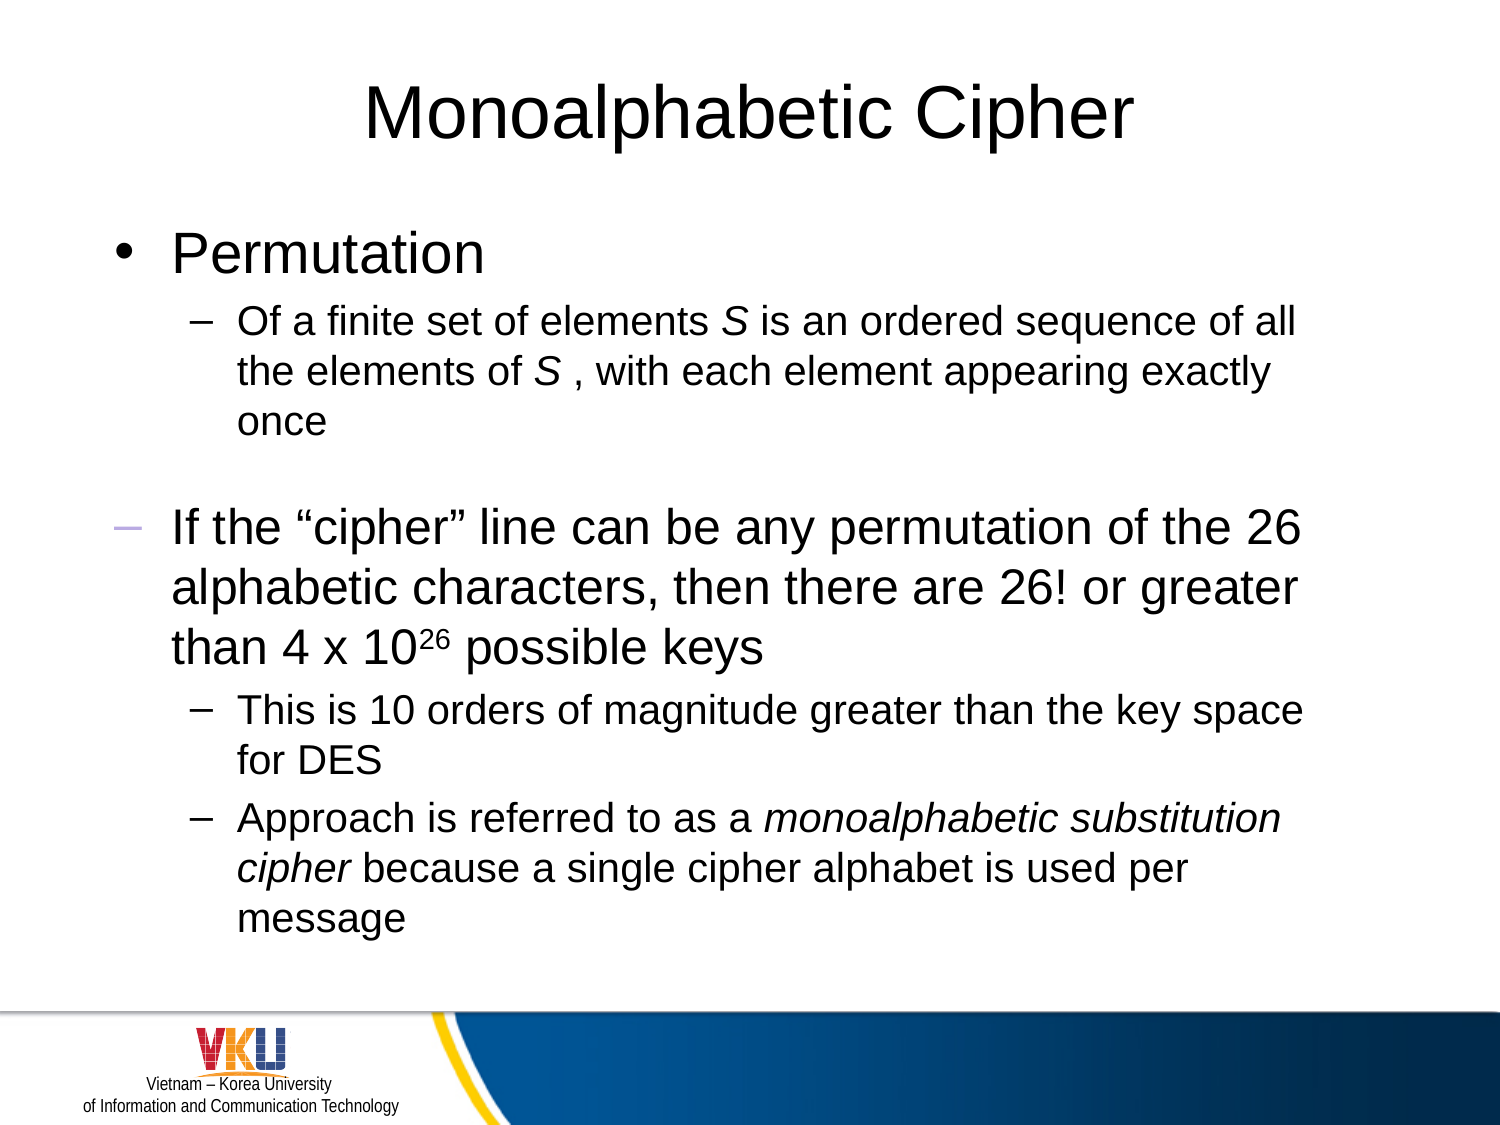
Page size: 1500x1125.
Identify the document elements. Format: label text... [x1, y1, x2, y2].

list Permutation Of a finite set of elements S is an ordered sequence of all the elements of S , with each element appearing exactly once If the “cipher” line can be any permutation of the 26 alphabetic characters, then there are 26! or greater than 4 x 1026 possible keys This is 10 orders of magnitude greater than the key space for DES Approach is referred to as a monoalphabetic substitution cipher because a single cipher alphabet is used per message [99, 208, 1372, 988]
picture [0, 1011, 1500, 1125]
title Monoalphabetic Cipher [75, 45, 1425, 173]
